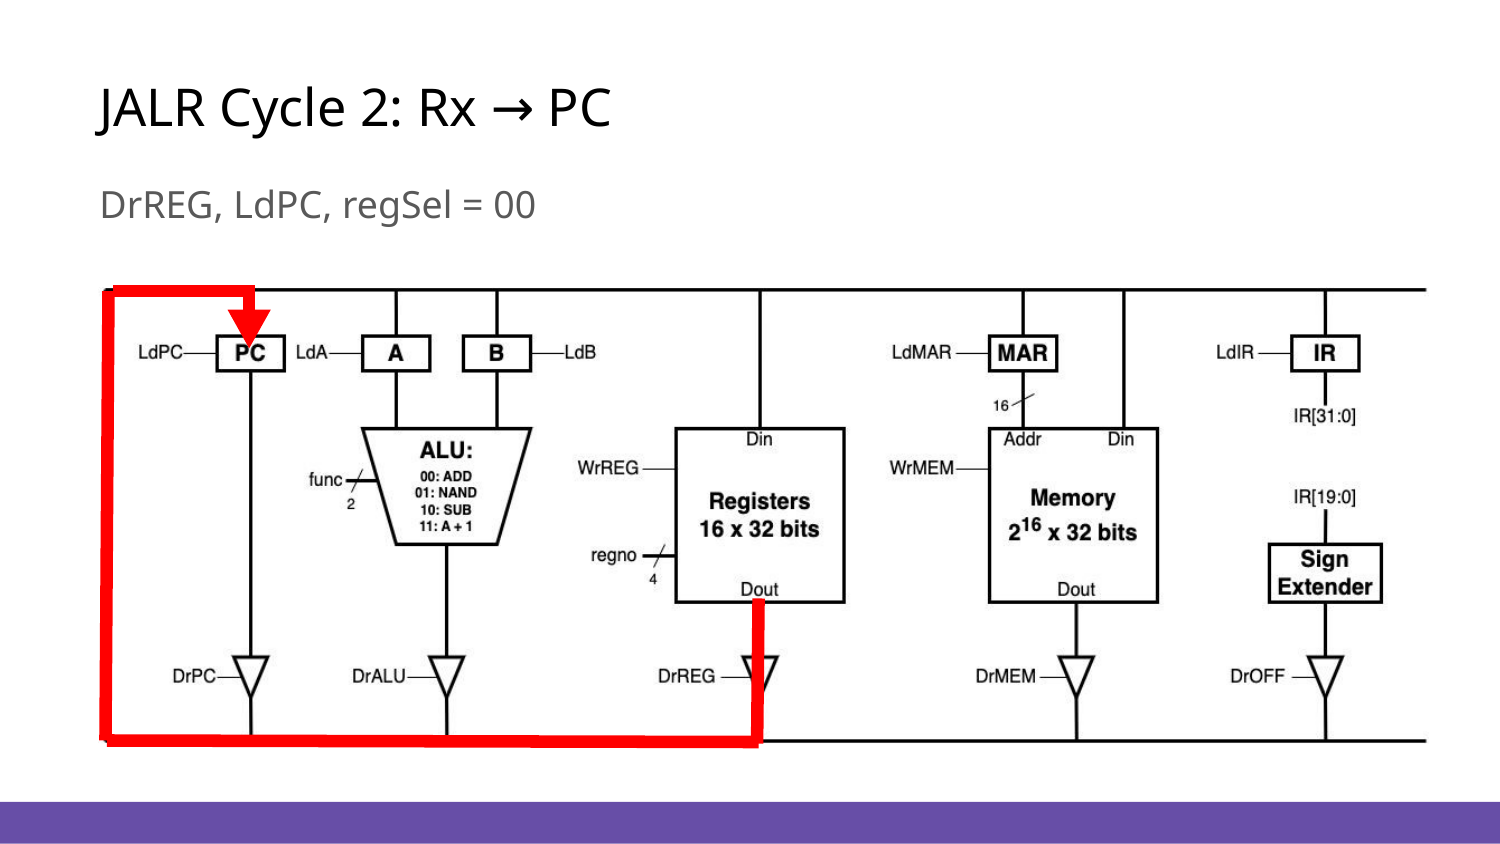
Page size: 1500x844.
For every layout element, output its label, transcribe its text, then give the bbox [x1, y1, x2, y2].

title JALR Cycle 2: Rx → PC [97, 71, 1067, 216]
text_box DrREG, LdPC, regSel = 00 [97, 179, 745, 227]
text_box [98, 284, 1429, 744]
